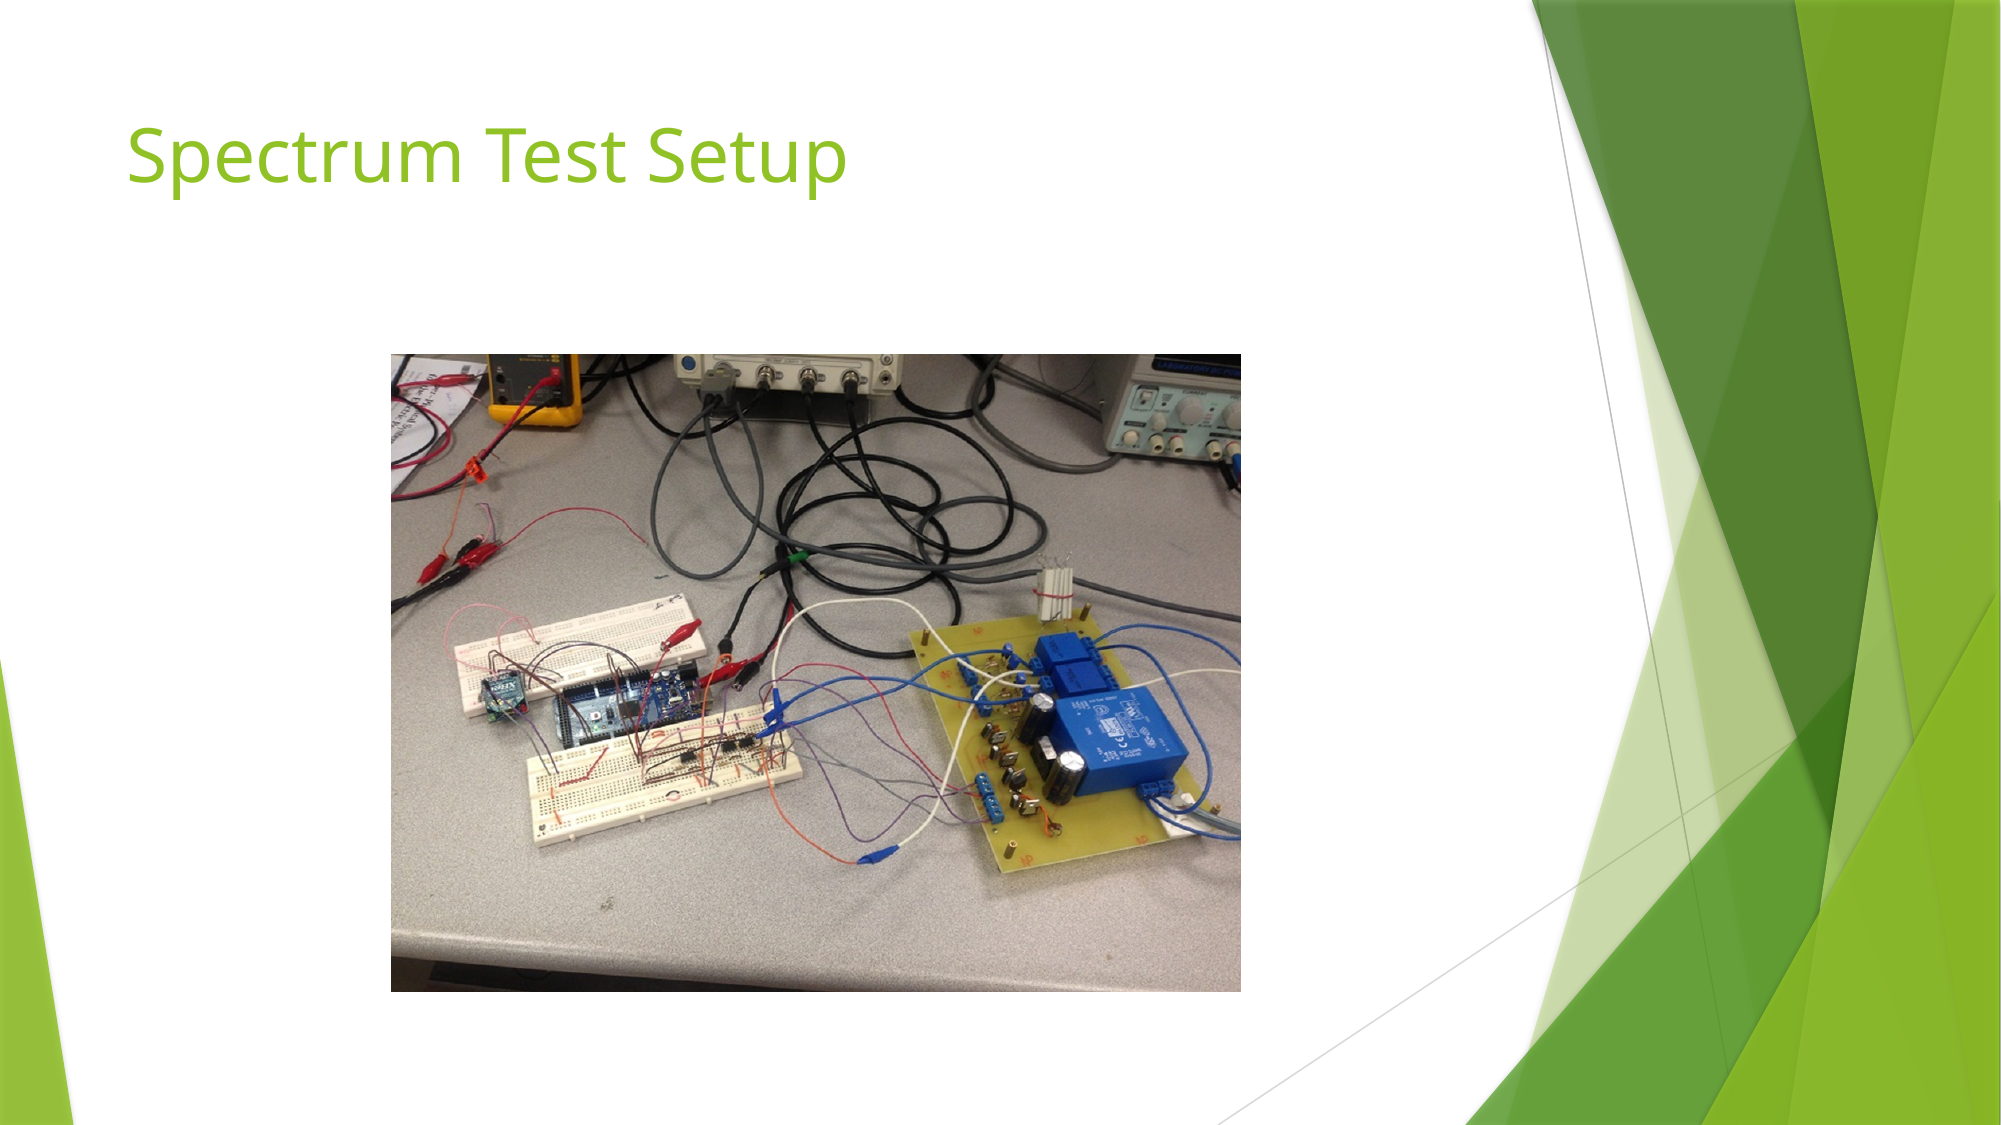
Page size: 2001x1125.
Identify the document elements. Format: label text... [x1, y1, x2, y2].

title Spectrum Test Setup [111, 99, 1522, 317]
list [391, 353, 1242, 992]
